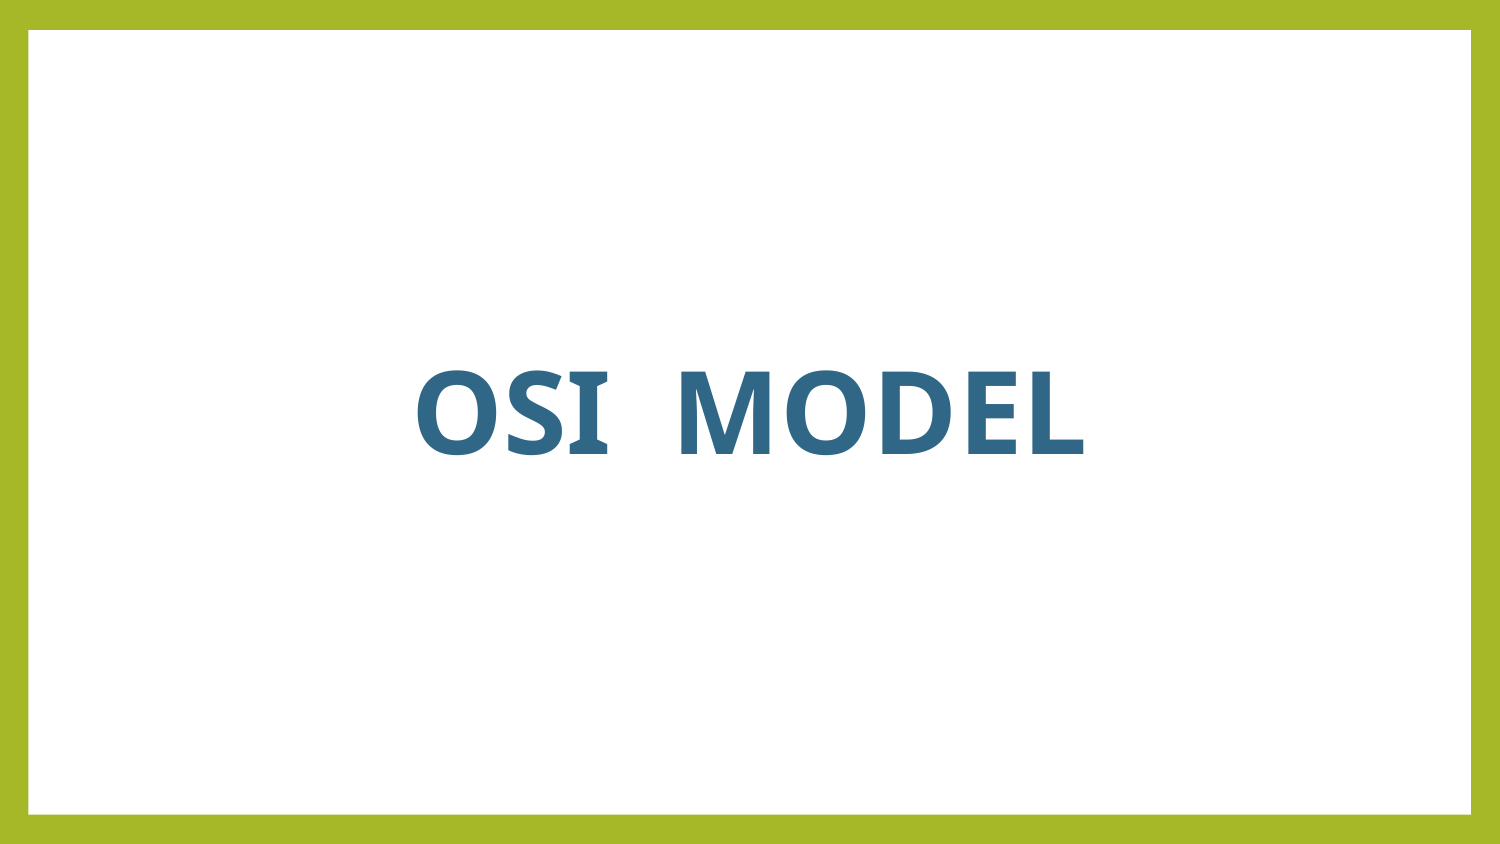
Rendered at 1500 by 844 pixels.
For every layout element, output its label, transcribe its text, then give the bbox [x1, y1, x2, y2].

title OSI MODEL [75, 346, 1425, 488]
